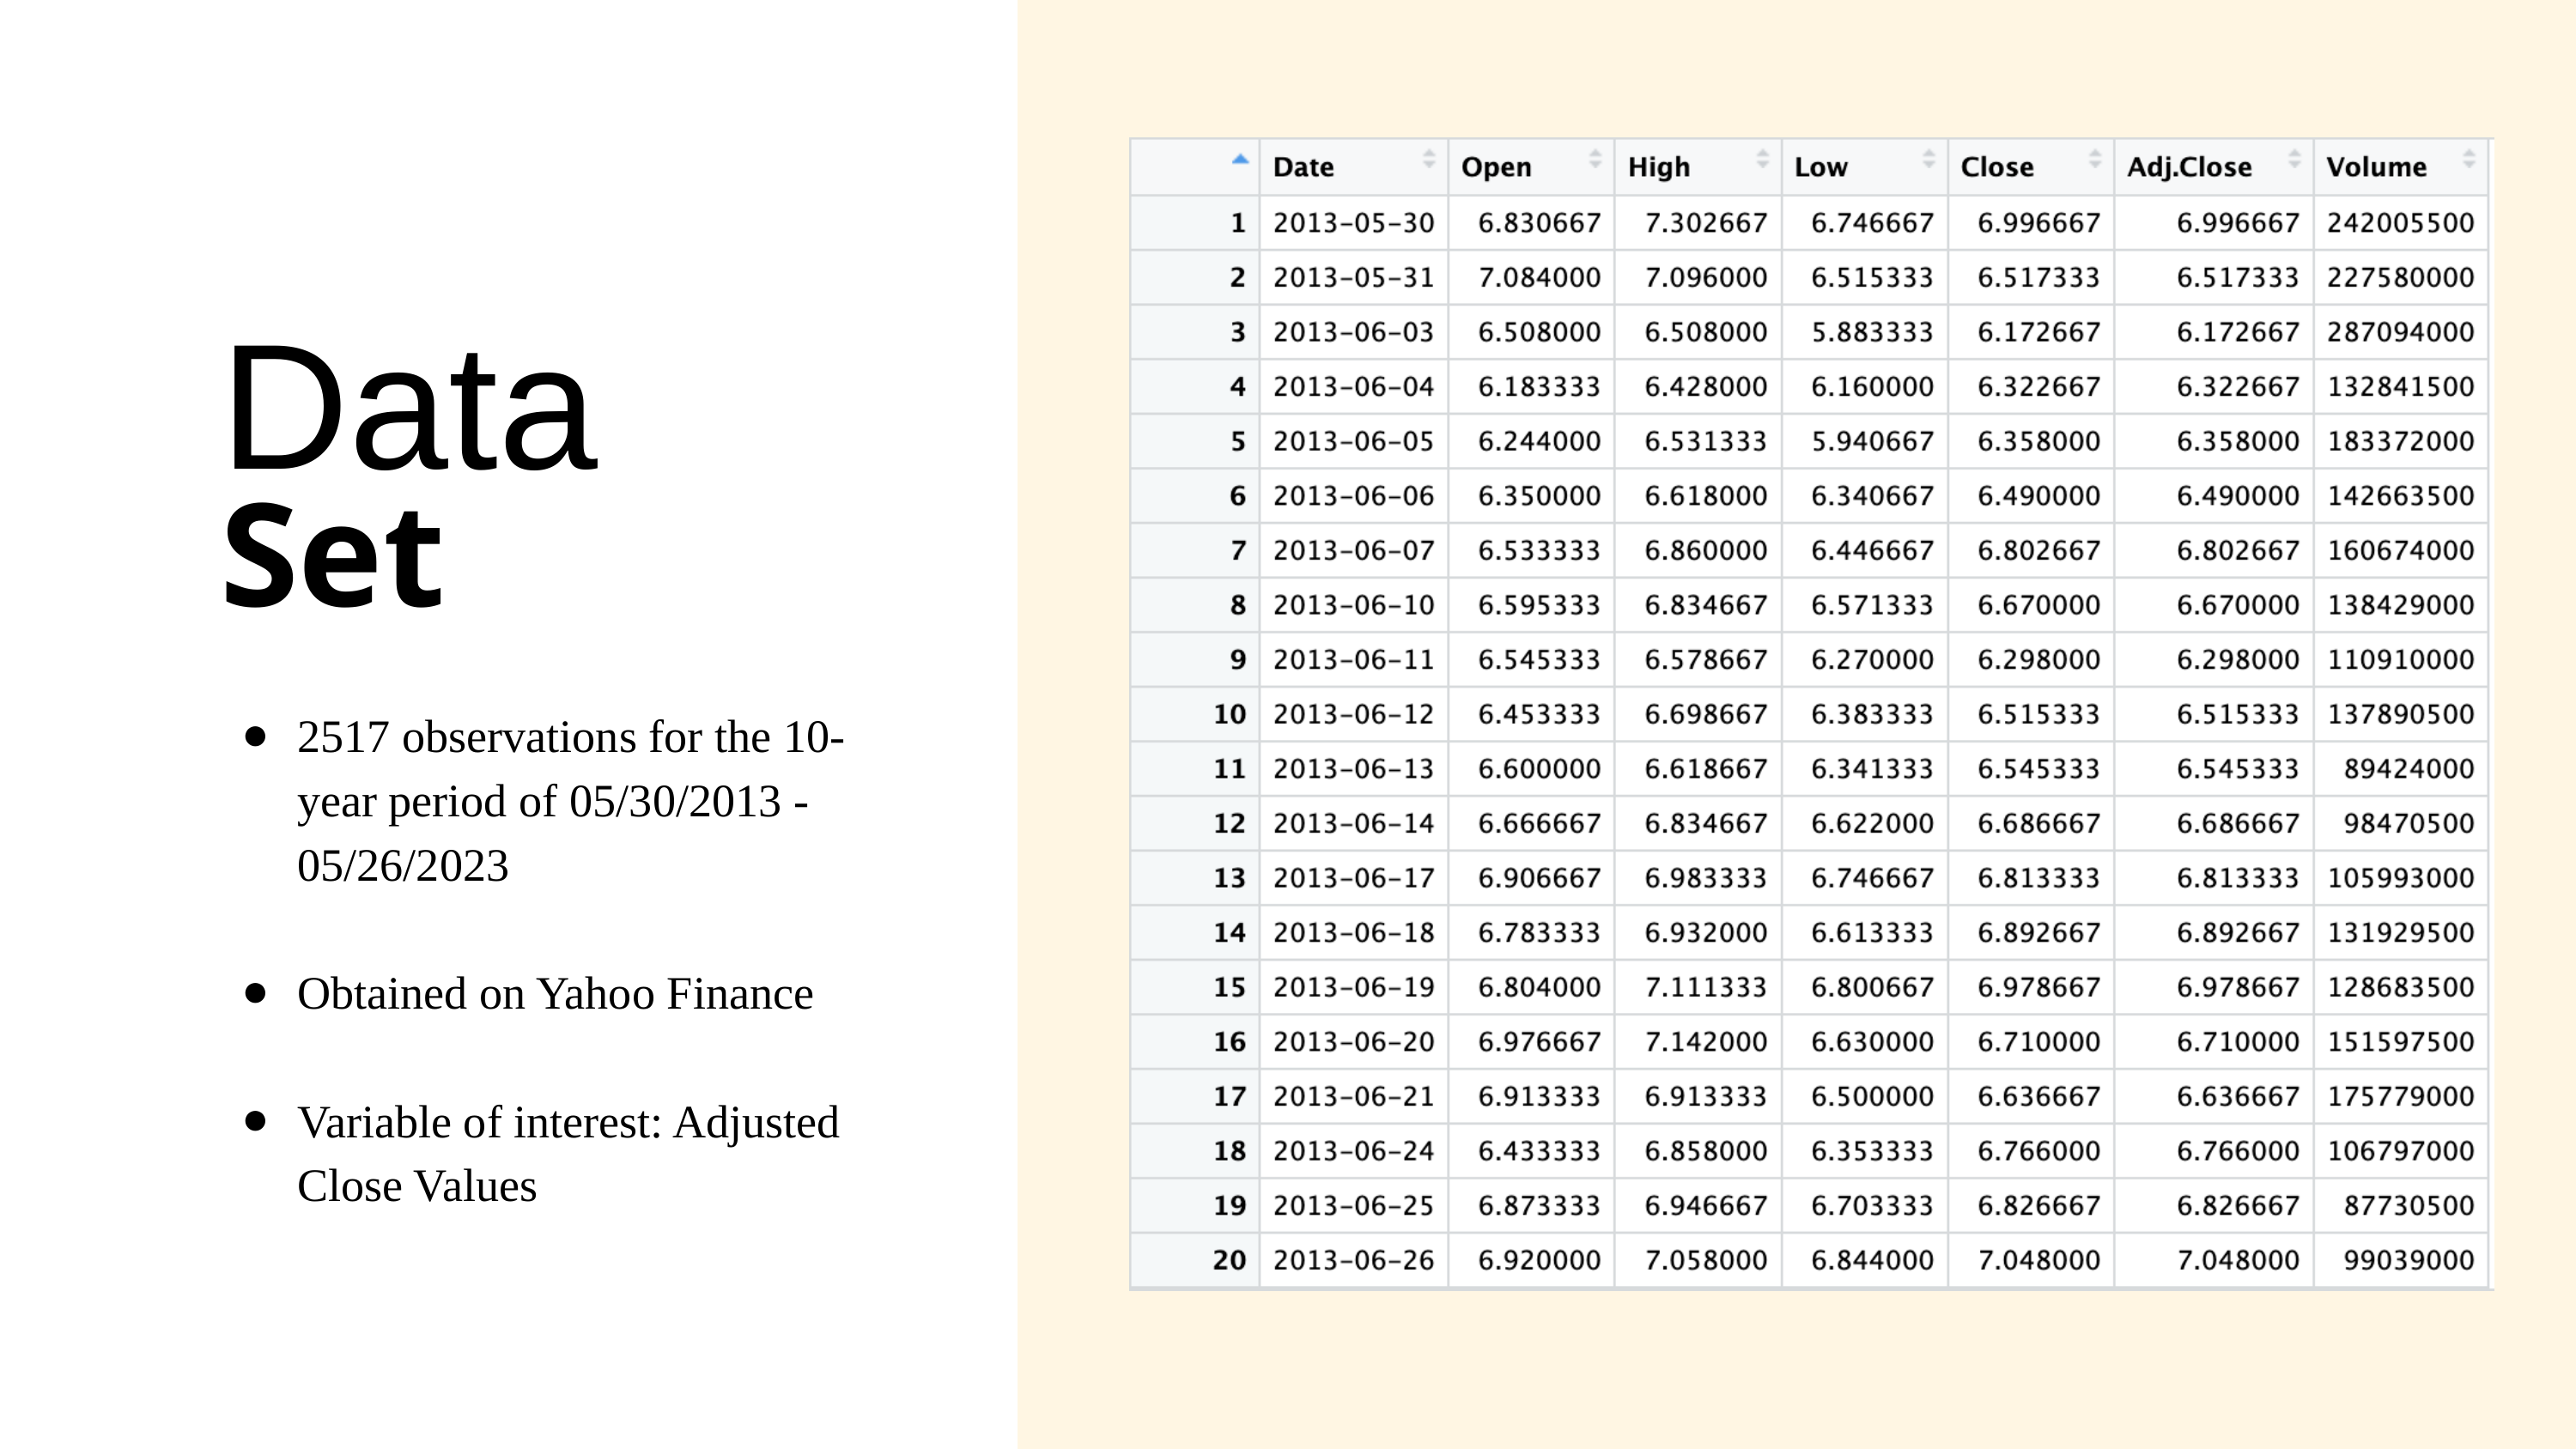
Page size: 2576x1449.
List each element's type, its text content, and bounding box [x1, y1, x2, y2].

text_box 2517 observations for the 10-year period of 05/30/2013 - 05/26/2023 Obtained on Yahoo Finance Variable of interest: Adjusted Close Values [220, 685, 868, 1224]
text_box Set [220, 440, 960, 635]
text_box Data [220, 262, 960, 440]
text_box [1018, 0, 2576, 1449]
picture [1129, 137, 2494, 1291]
